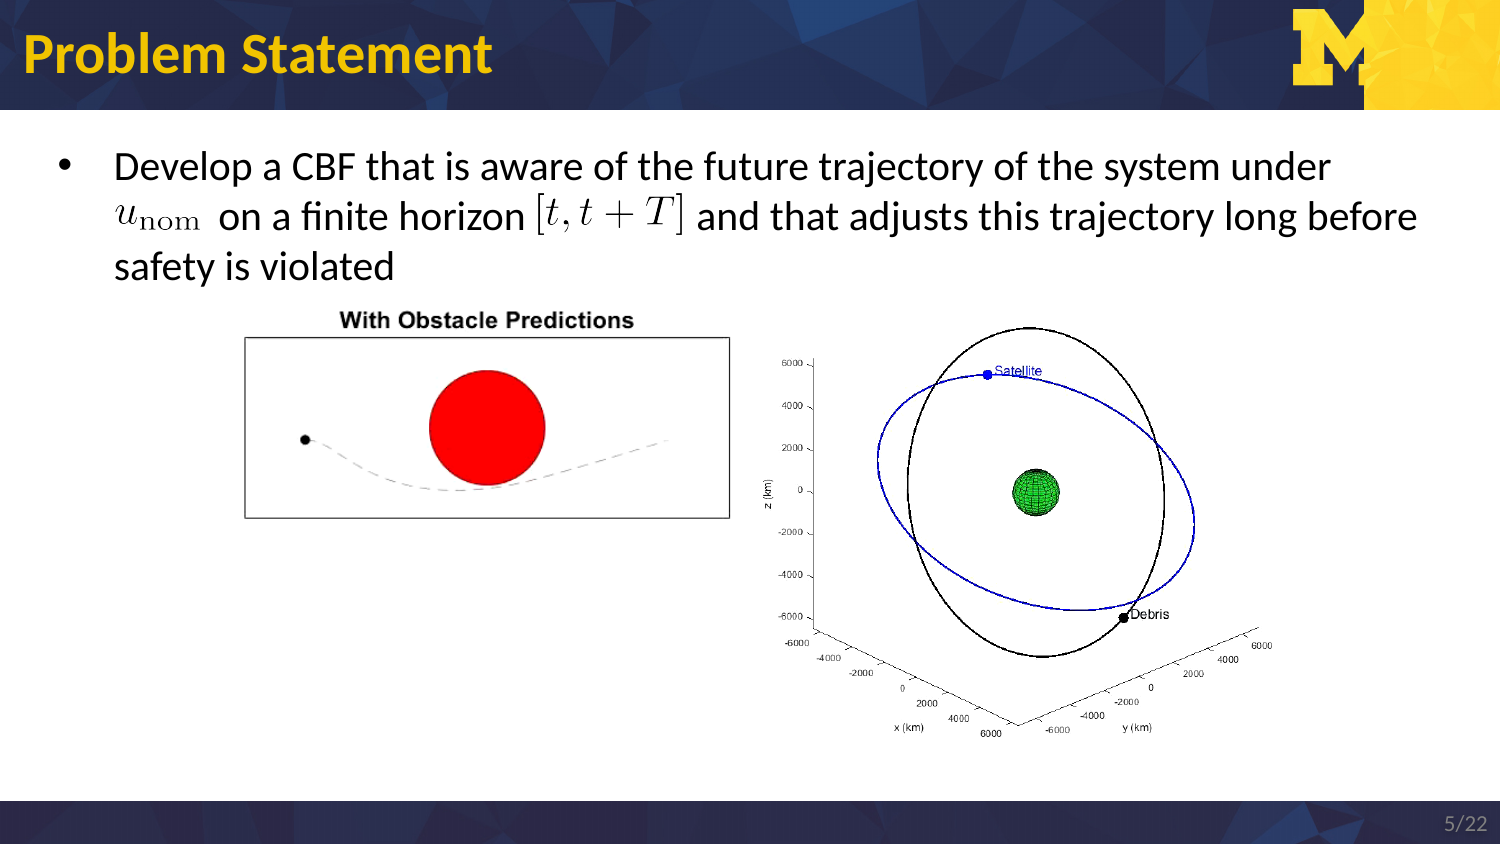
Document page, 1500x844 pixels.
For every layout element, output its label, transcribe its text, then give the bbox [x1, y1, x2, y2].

picture [0, 801, 1500, 844]
title Problem Statement [8, 0, 1283, 110]
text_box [756, 254, 1283, 754]
picture [0, 0, 8, 110]
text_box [239, 305, 751, 532]
list Develop a CBF that is aware of the future trajectory of the system under on a finite horizon and that adjusts this trajectory long before safety is violated Work directly with nonlinear dynamics [42, 131, 1458, 754]
picture [538, 193, 682, 236]
picture [1283, 0, 1500, 110]
picture [115, 204, 200, 231]
